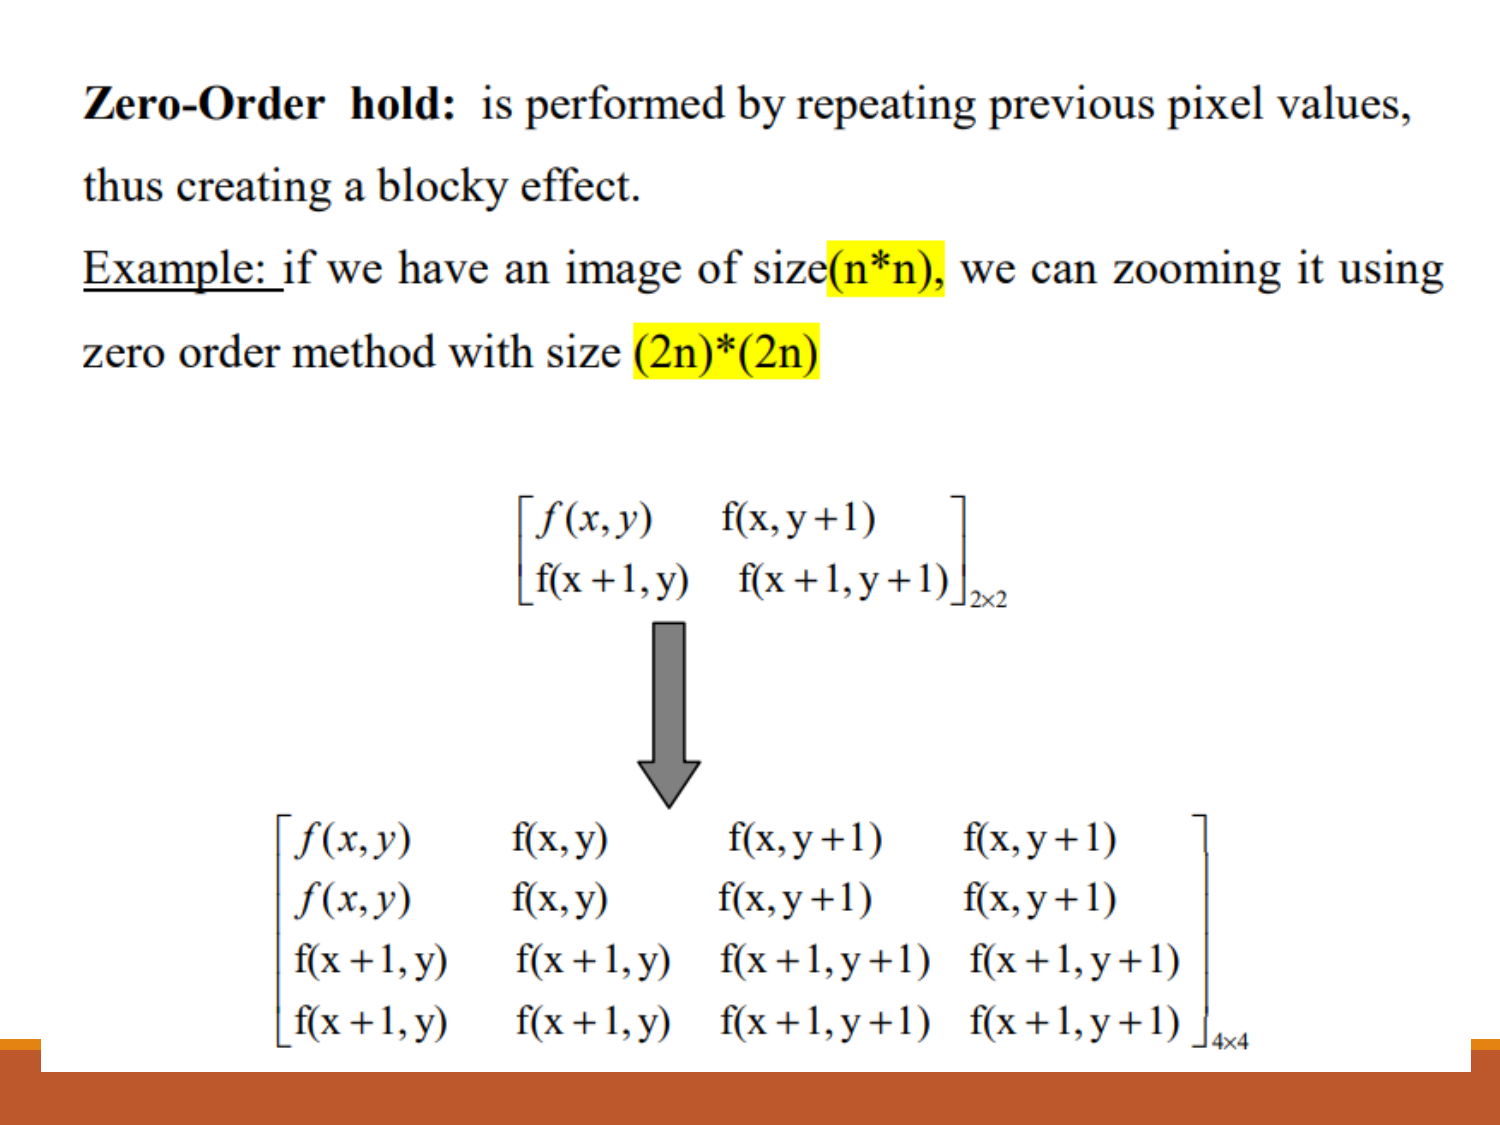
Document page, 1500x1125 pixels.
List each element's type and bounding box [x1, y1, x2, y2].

picture [40, 42, 1472, 1072]
